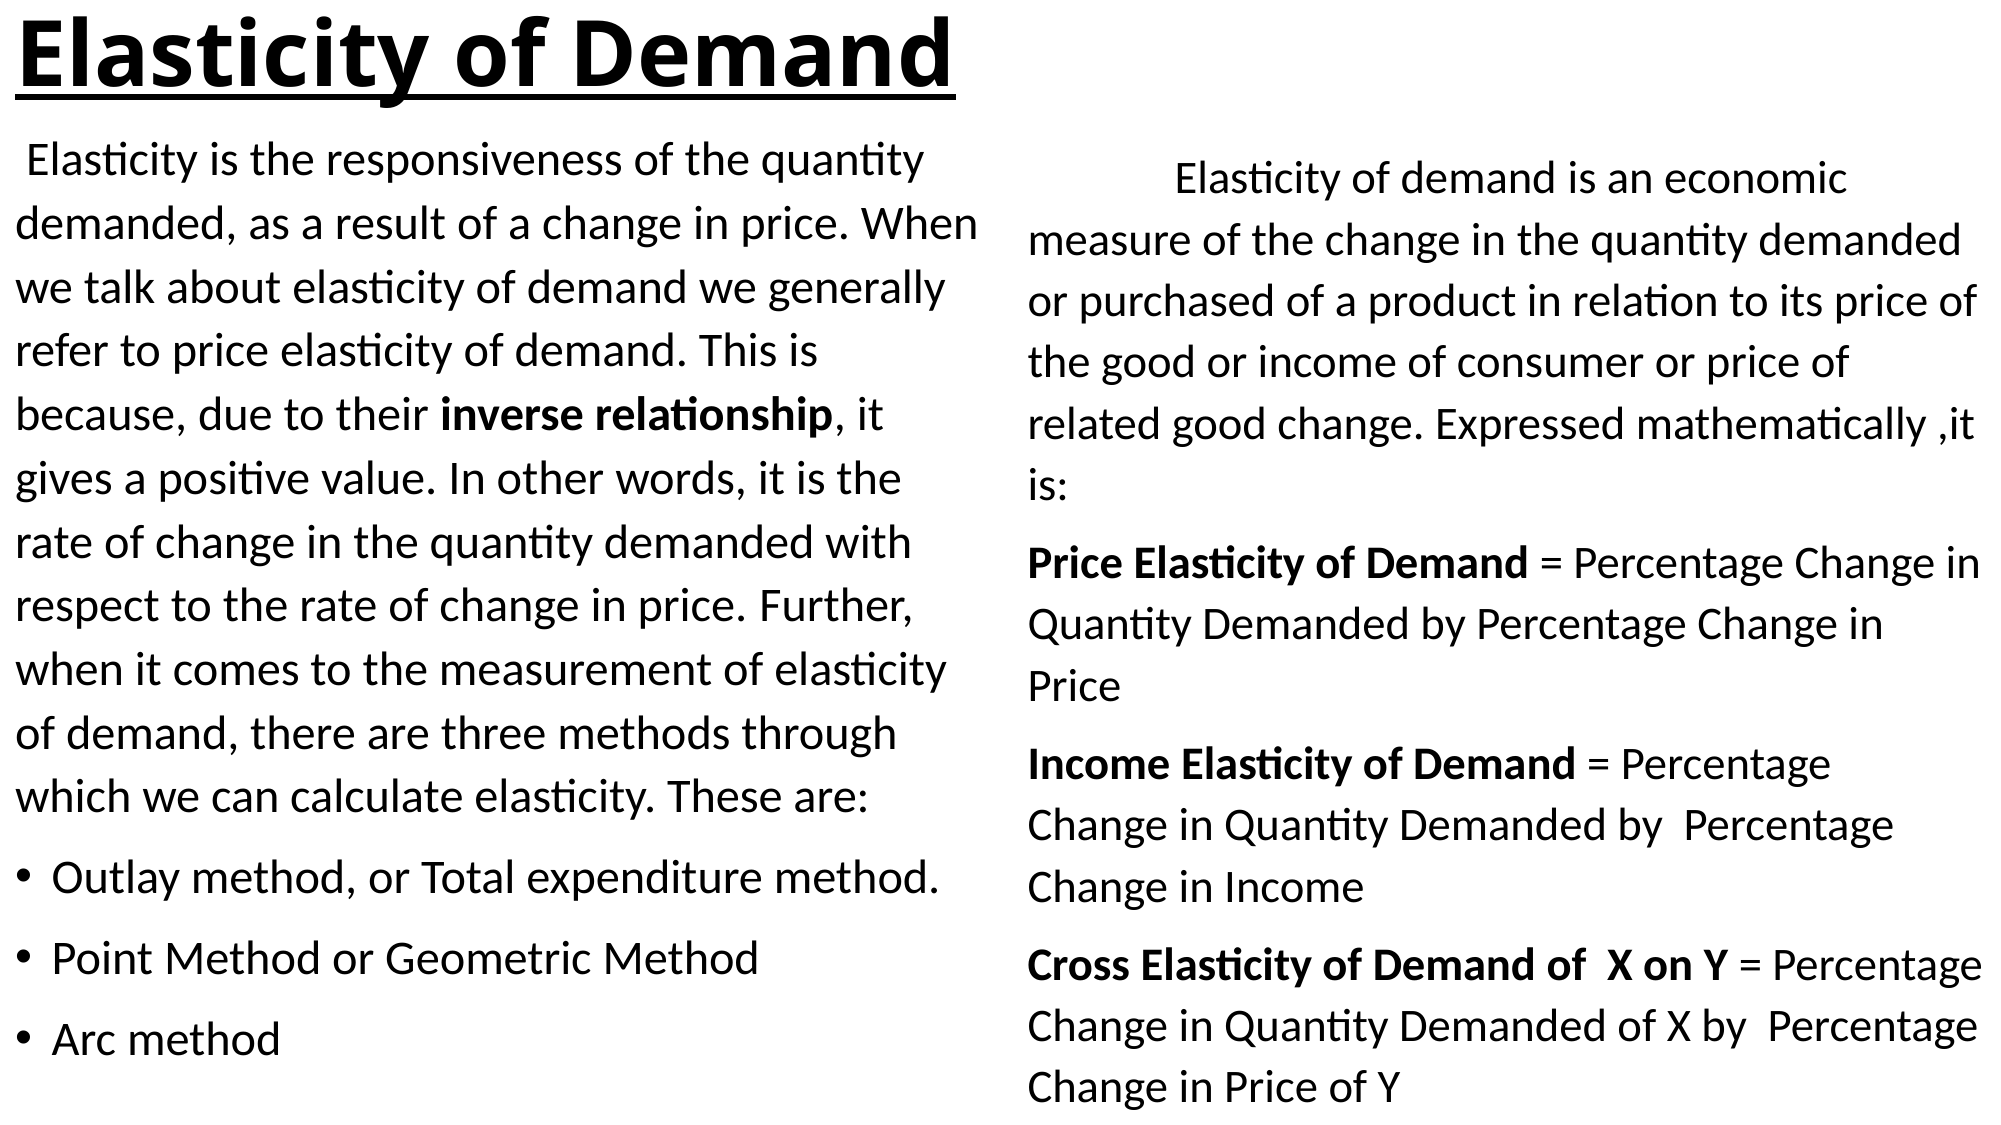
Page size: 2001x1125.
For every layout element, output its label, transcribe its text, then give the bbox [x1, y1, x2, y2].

list Elasticity of demand is an economic measure of the change in the quantity demanded or purchased of a product in relation to its price of the good or income of consumer or price of related good change. Expressed mathematically ,it is: Price Elasticity of Demand = Percentage Change in Quantity Demanded by Percentage Change in Price Income Elasticity of Demand = Percentage Change in Quantity Demanded by Percentage Change in Income Cross Elasticity of Demand of X on Y = Percentage Change in Quantity Demanded of X by Percentage Change in Price of Y [1012, 134, 2000, 1125]
title Elasticity of Demand [0, 0, 1527, 115]
list Elasticity is the responsiveness of the quantity demanded, as a result of a change in price. When we talk about elasticity of demand we generally refer to price elasticity of demand. This is because, due to their inverse relationship, it gives a positive value. In other words, it is the rate of change in the quantity demanded with respect to the rate of change in price. Further, when it comes to the measurement of elasticity of demand, there are three methods through which we can calculate elasticity. These are: Outlay method, or Total expenditure method. Point Method or Geometric Method Arc method [0, 114, 997, 1125]
